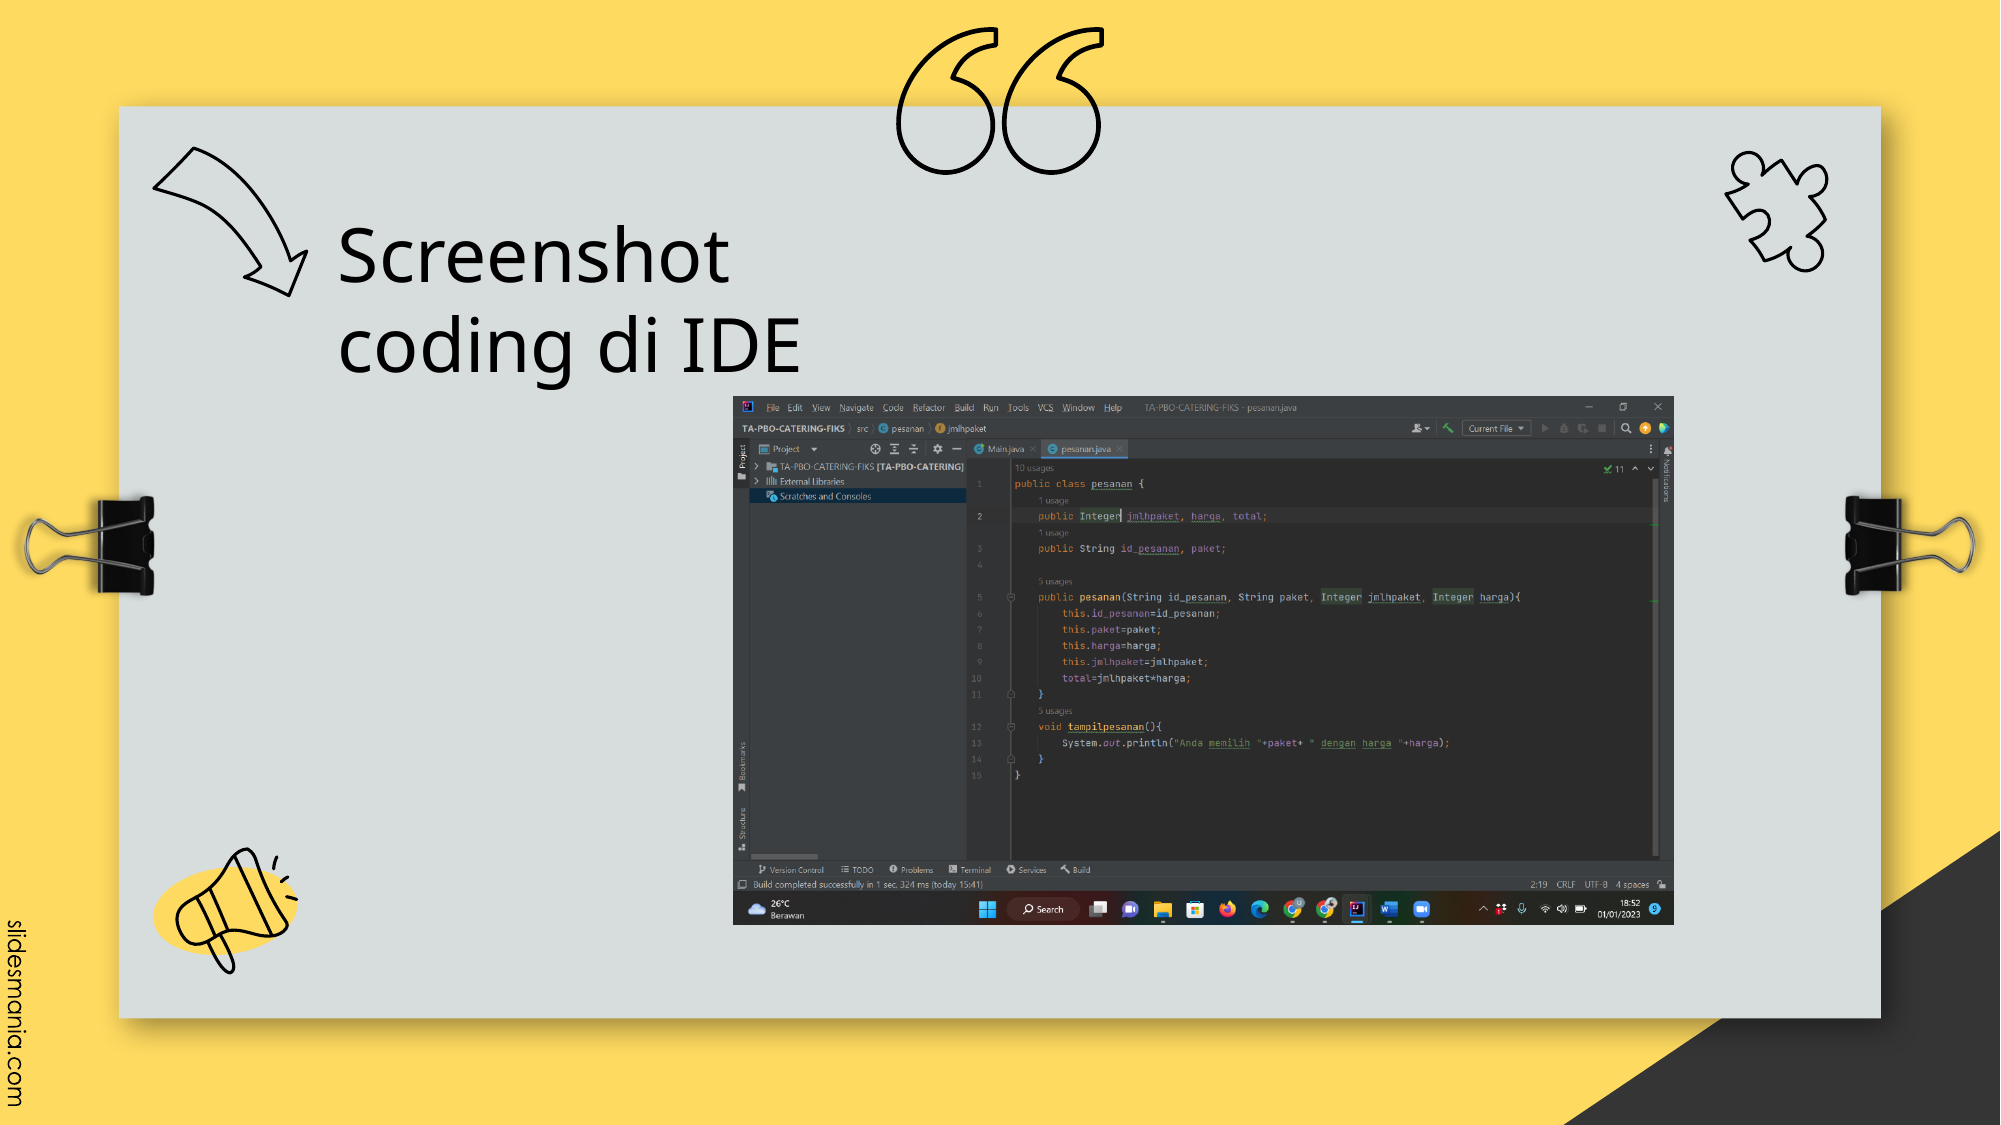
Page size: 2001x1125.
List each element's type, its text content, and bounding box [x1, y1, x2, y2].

picture [1831, 392, 1990, 700]
text_box Screenshot coding di IDE [323, 199, 885, 395]
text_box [898, 29, 1102, 173]
picture [10, 392, 169, 700]
picture [733, 396, 1675, 926]
